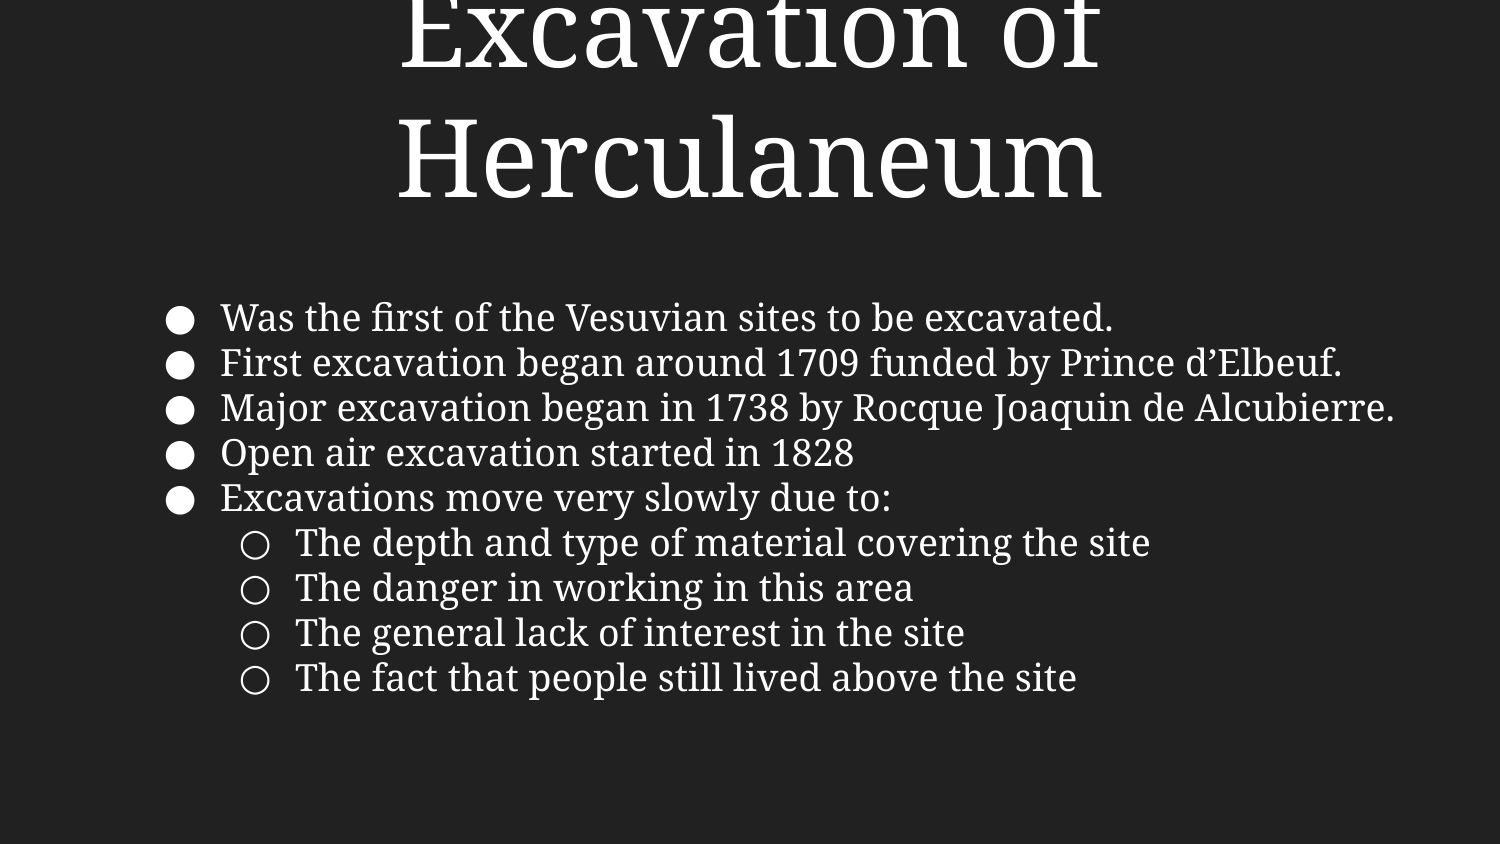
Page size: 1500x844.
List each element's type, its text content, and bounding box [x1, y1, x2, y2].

subtitle Was the first of the Vesuvian sites to be excavated. First excavation began around 1709 funded by Prince d’Elbeuf. Major excavation began in 1738 by Rocque Joaquin de Alcubierre. Open air excavation started in 1828 Excavations move very slowly due to: The depth and type of material covering the site The danger in working in this area The general lack of interest in the site The fact that people still lived above the site [130, 278, 1449, 785]
title Excavation of Herculaneum [51, 77, 1449, 235]
